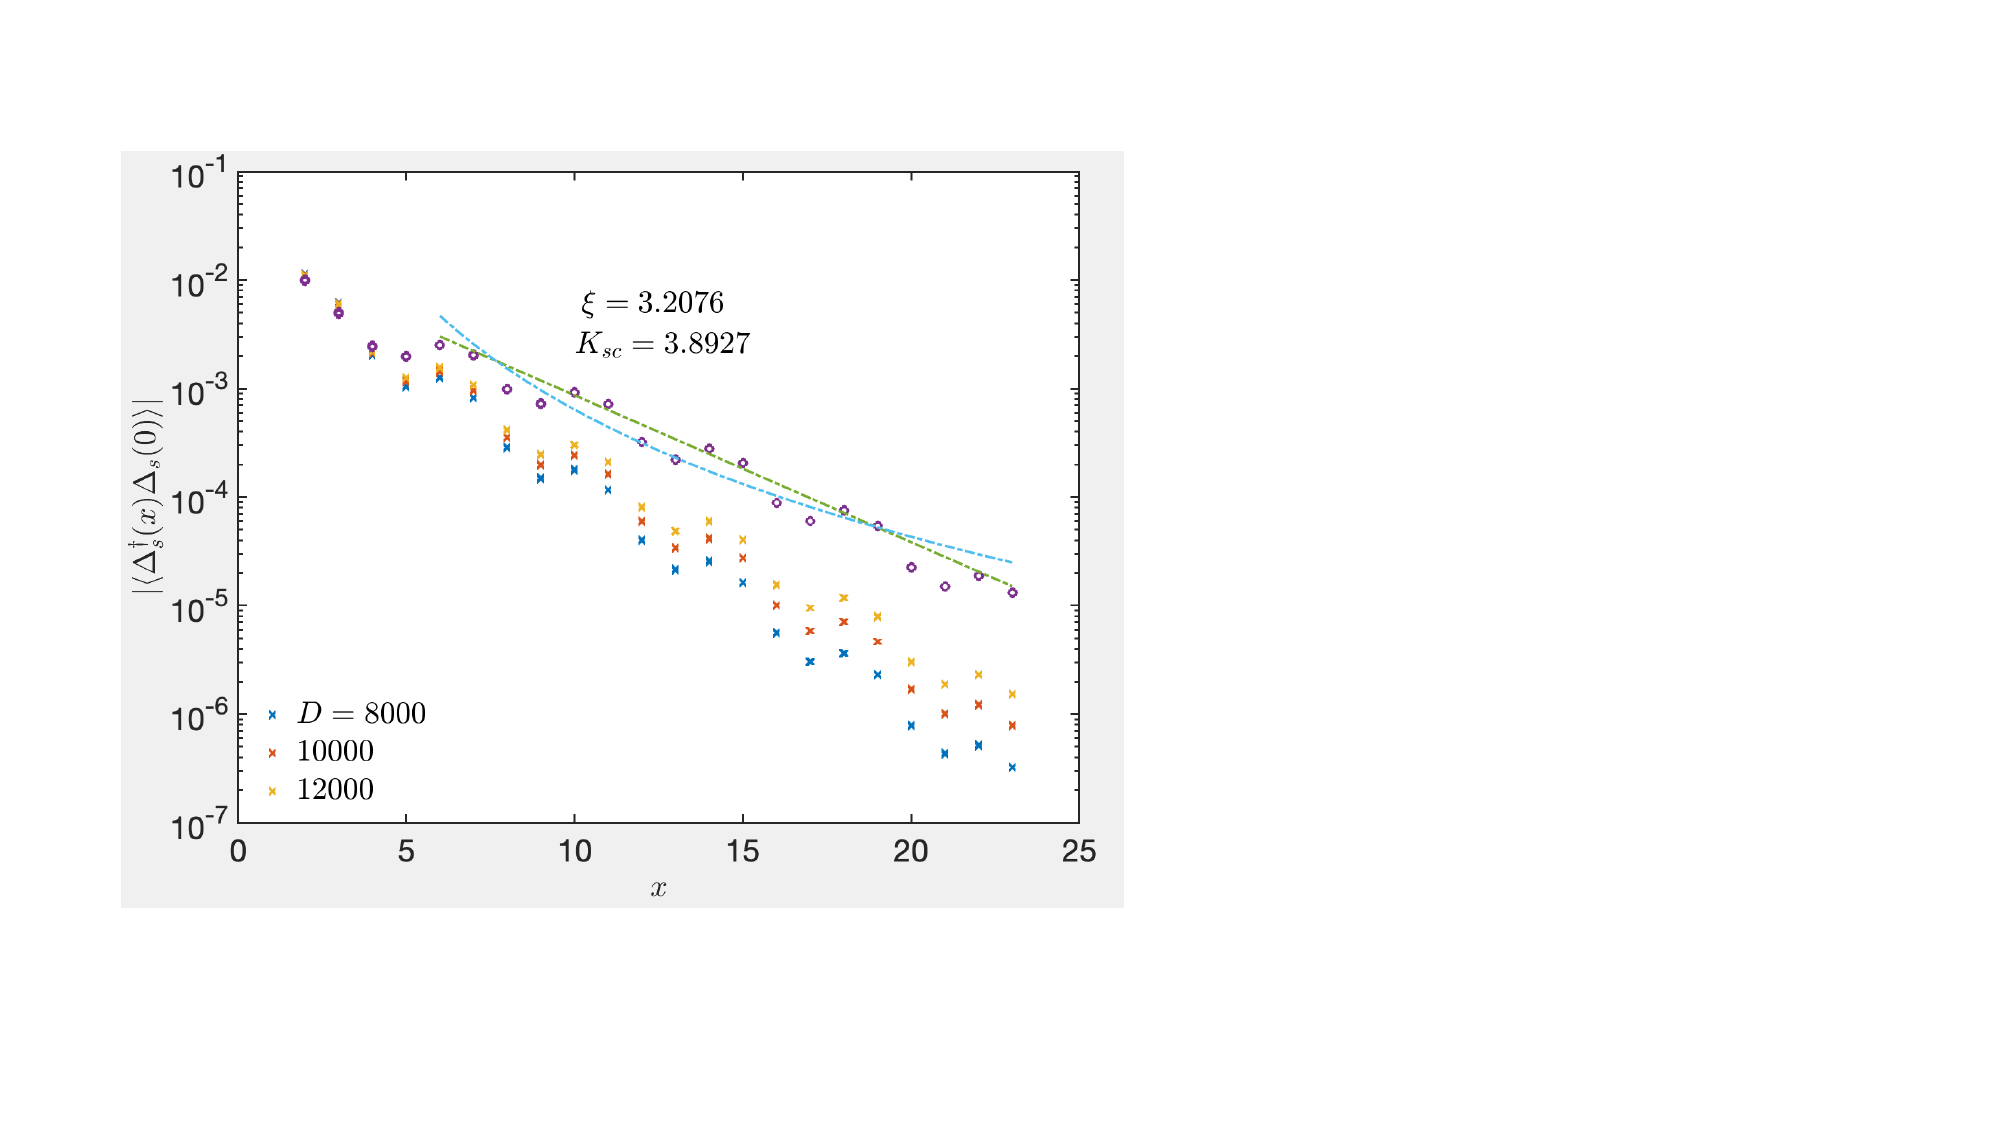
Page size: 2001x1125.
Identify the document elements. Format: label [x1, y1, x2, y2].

picture [121, 151, 1124, 908]
